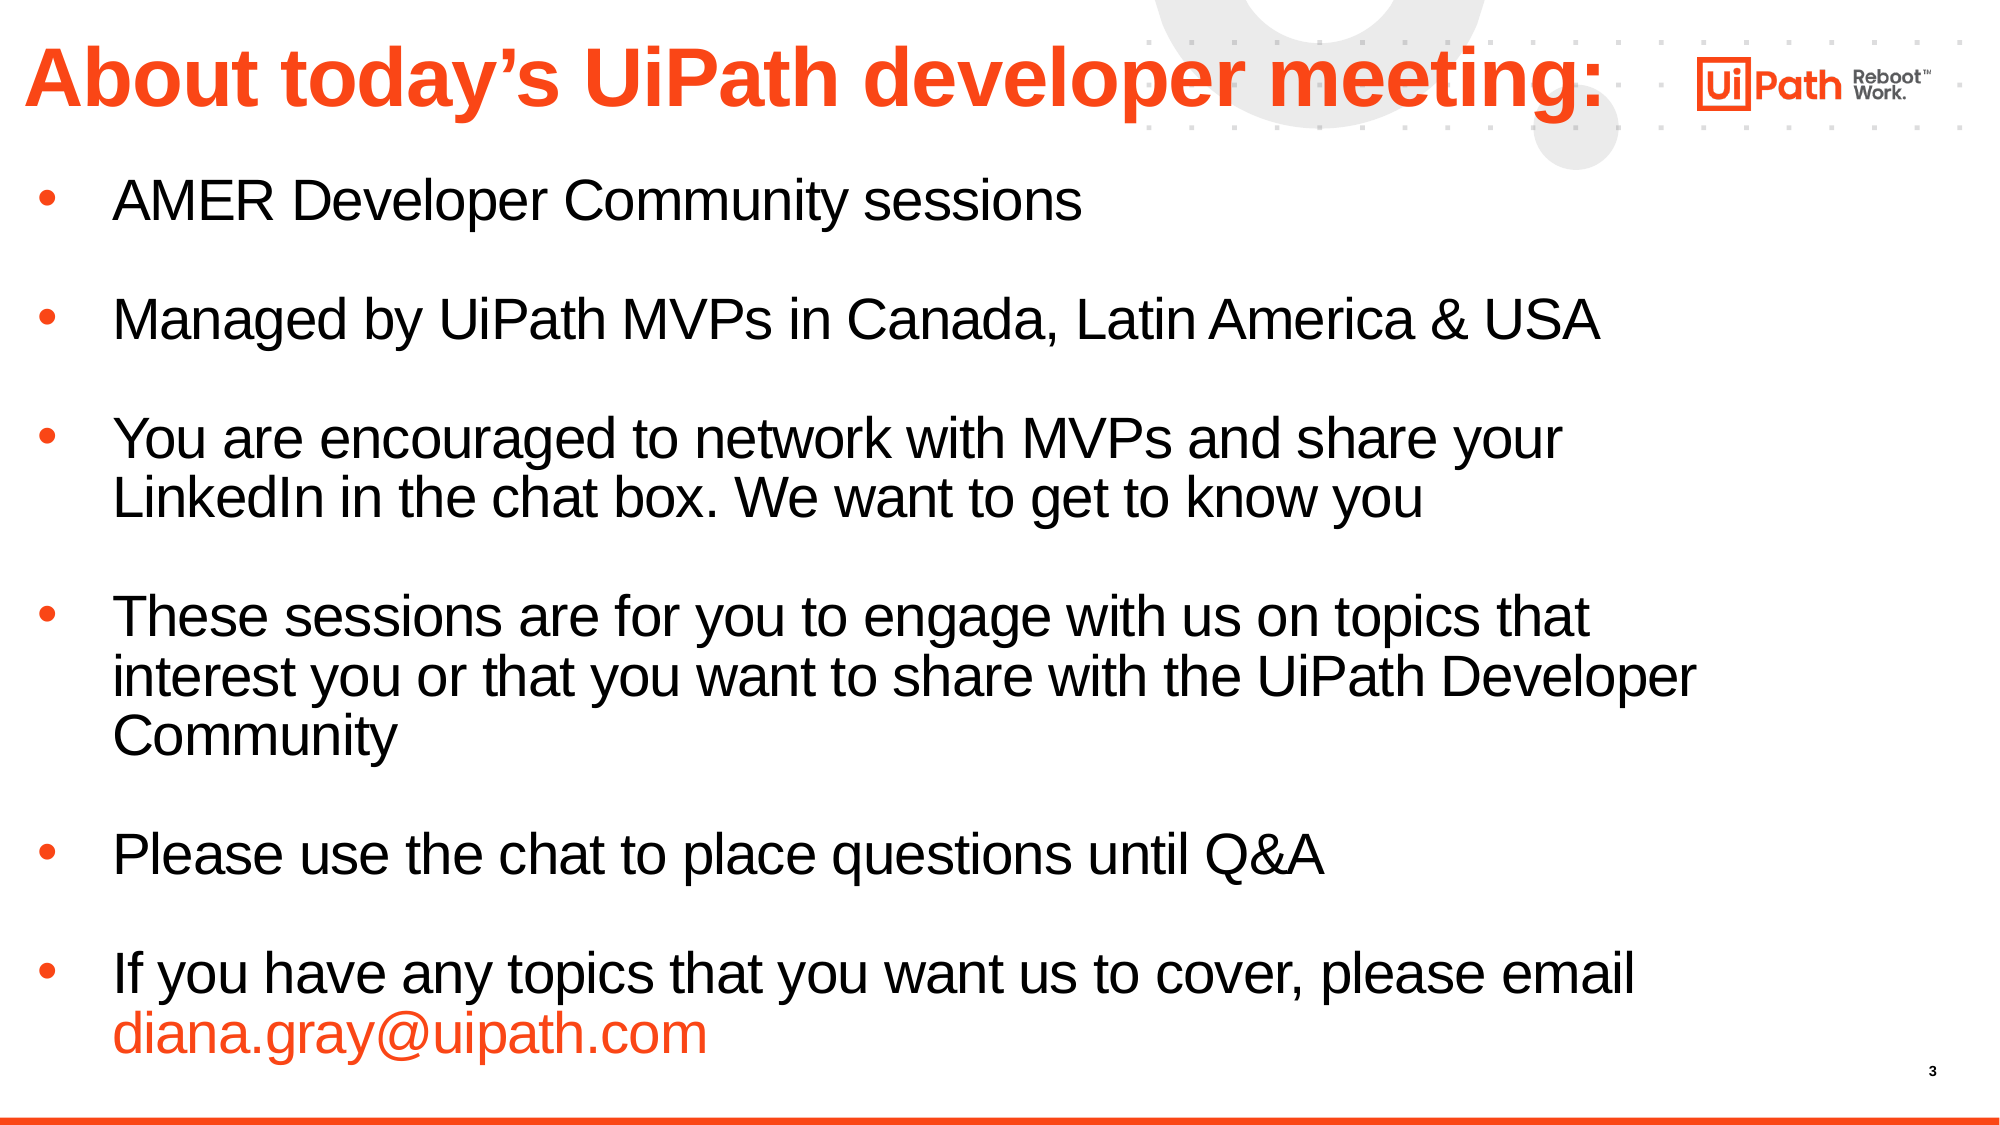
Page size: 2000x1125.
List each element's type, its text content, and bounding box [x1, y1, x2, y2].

text_box AMER Developer Community sessions Managed by UiPath MVPs in Canada, Latin America & USA You are encouraged to network with MVPs and share your LinkedIn in the chat box. We want to get to know you These sessions are for you to engage with us on topics that interest you or that you want to share with the UiPath Developer Community Please use the chat to place questions until Q&A If you have any topics that you want us to cover, please email diana.gray@uipath.com [37, 173, 1784, 296]
text_box About today’s UiPath developer meeting: [23, 38, 1670, 162]
picture [1697, 57, 1931, 111]
